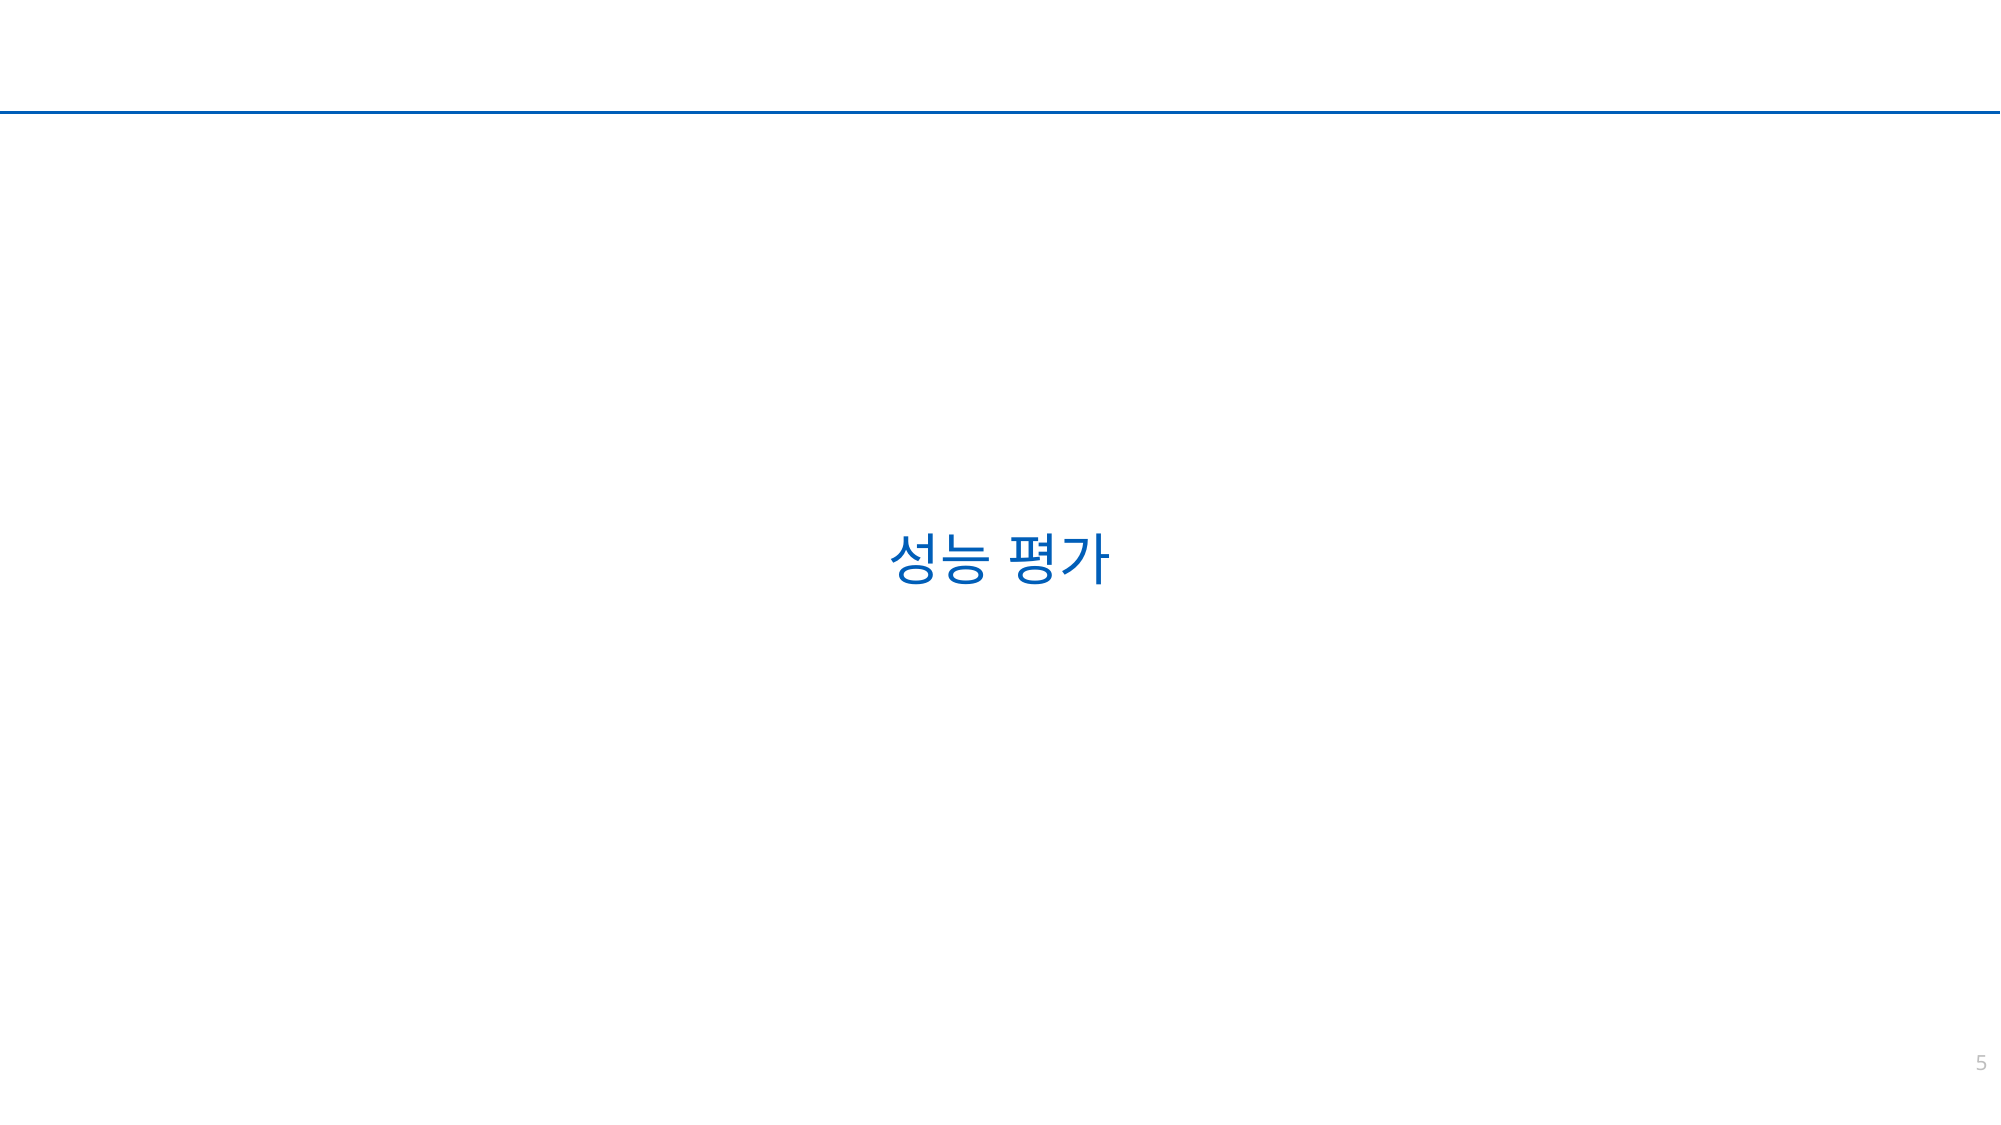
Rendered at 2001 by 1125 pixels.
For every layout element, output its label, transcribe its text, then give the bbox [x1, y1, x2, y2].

text_box 성능 평가 [764, 524, 1236, 601]
